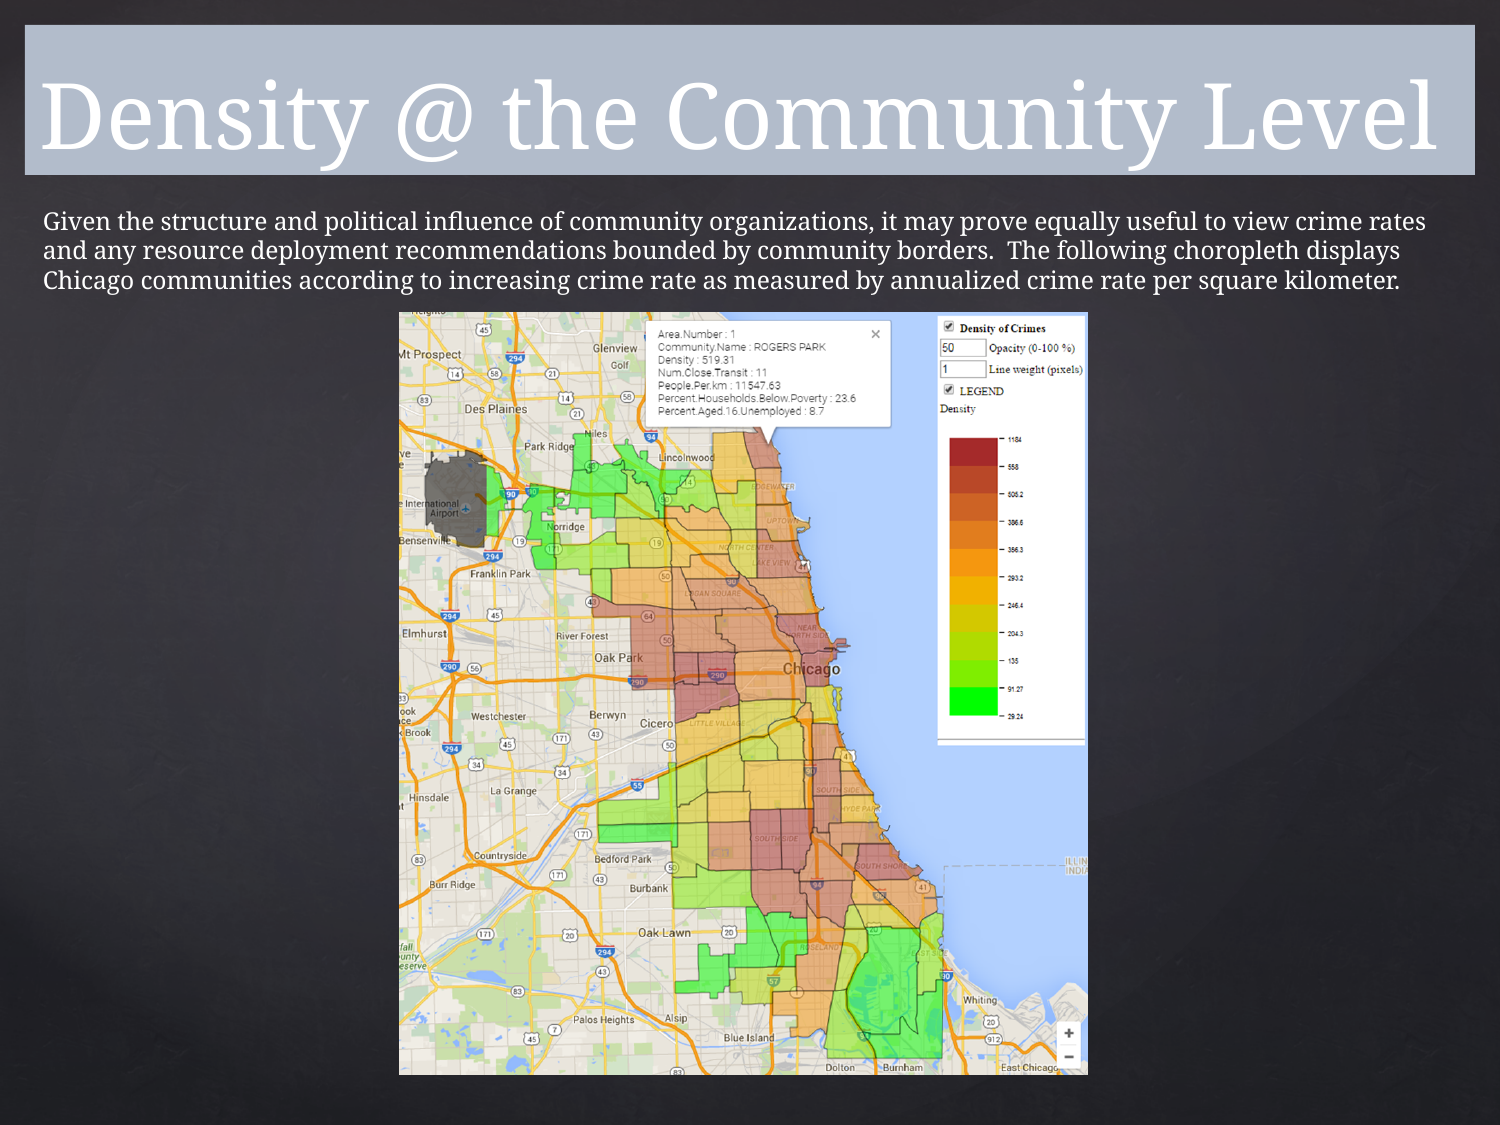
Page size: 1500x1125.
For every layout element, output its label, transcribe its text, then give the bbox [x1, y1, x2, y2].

list Given the structure and political influence of community organizations, it may prove equally useful to view crime rates and any resource deployment recommendations bounded by community borders. The following choropleth displays Chicago communities according to increasing crime rate as measured by annualized crime rate per square kilometer. [24, 187, 1475, 313]
picture [399, 311, 1088, 1076]
title Density @ the Community Level [24, 24, 1475, 175]
